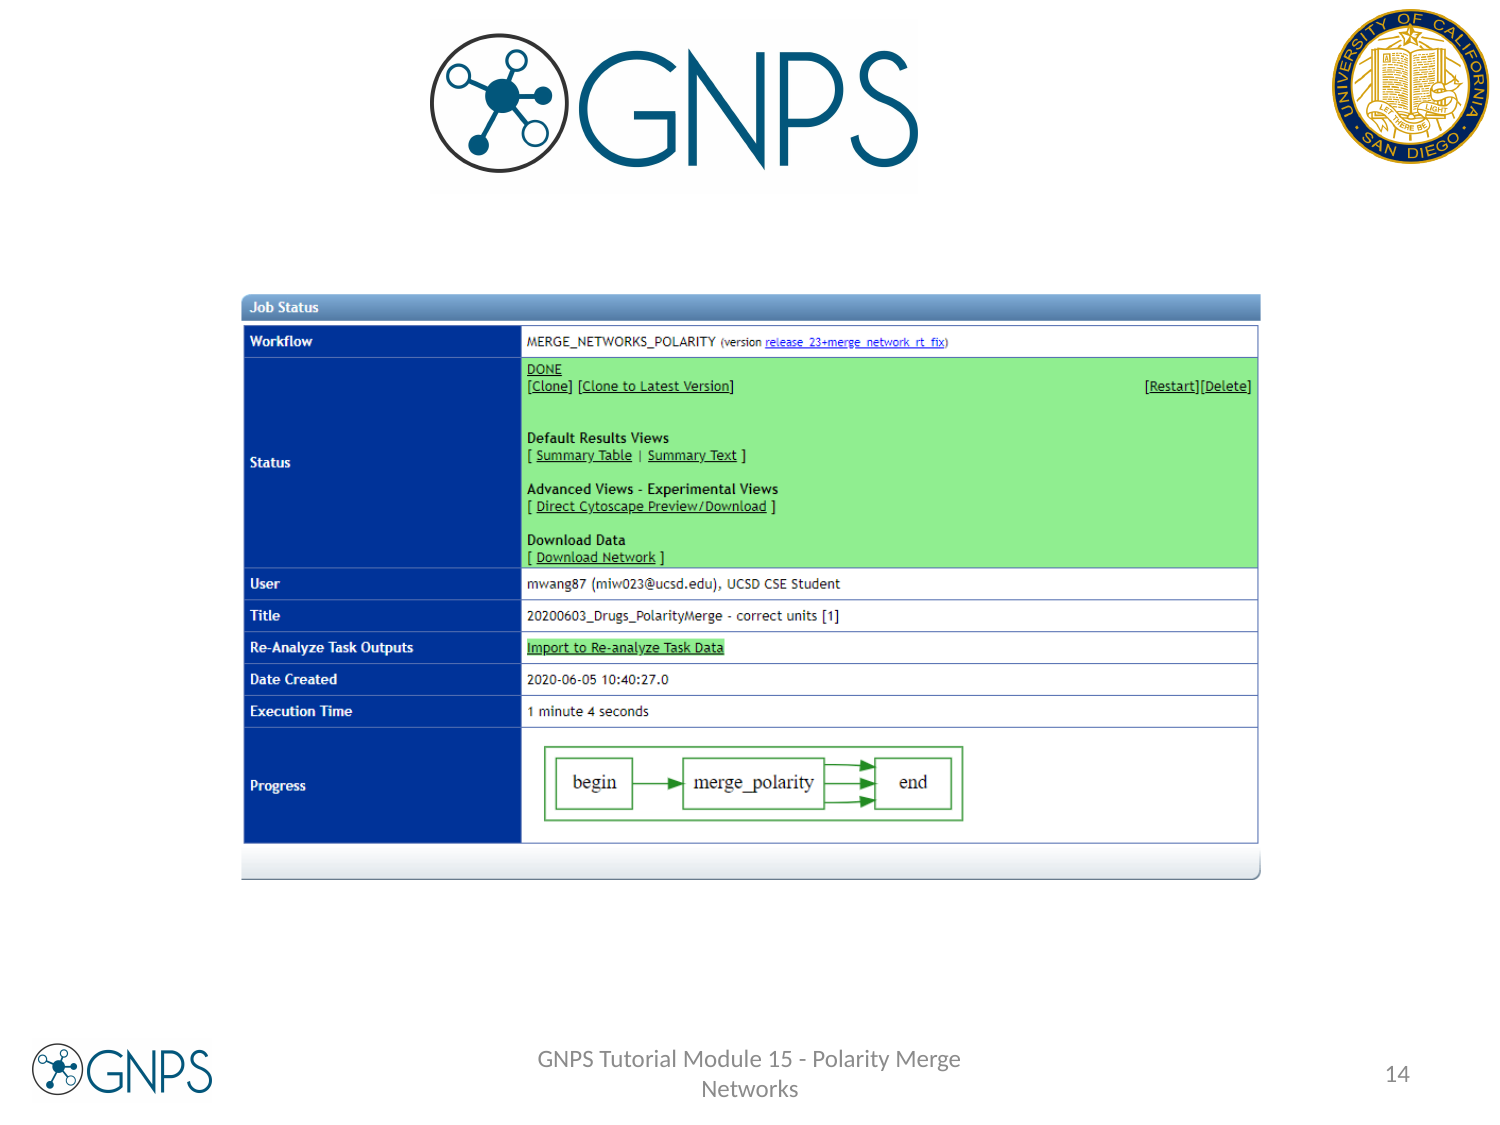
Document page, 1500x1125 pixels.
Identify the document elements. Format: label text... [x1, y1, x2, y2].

picture [232, 290, 1267, 882]
picture [31, 1038, 212, 1103]
slide_number 14 [1074, 1042, 1425, 1103]
picture [430, 19, 919, 194]
footer GNPS Tutorial Module 15 - Polarity Merge Networks [512, 1042, 988, 1103]
picture [1279, 7, 1500, 165]
